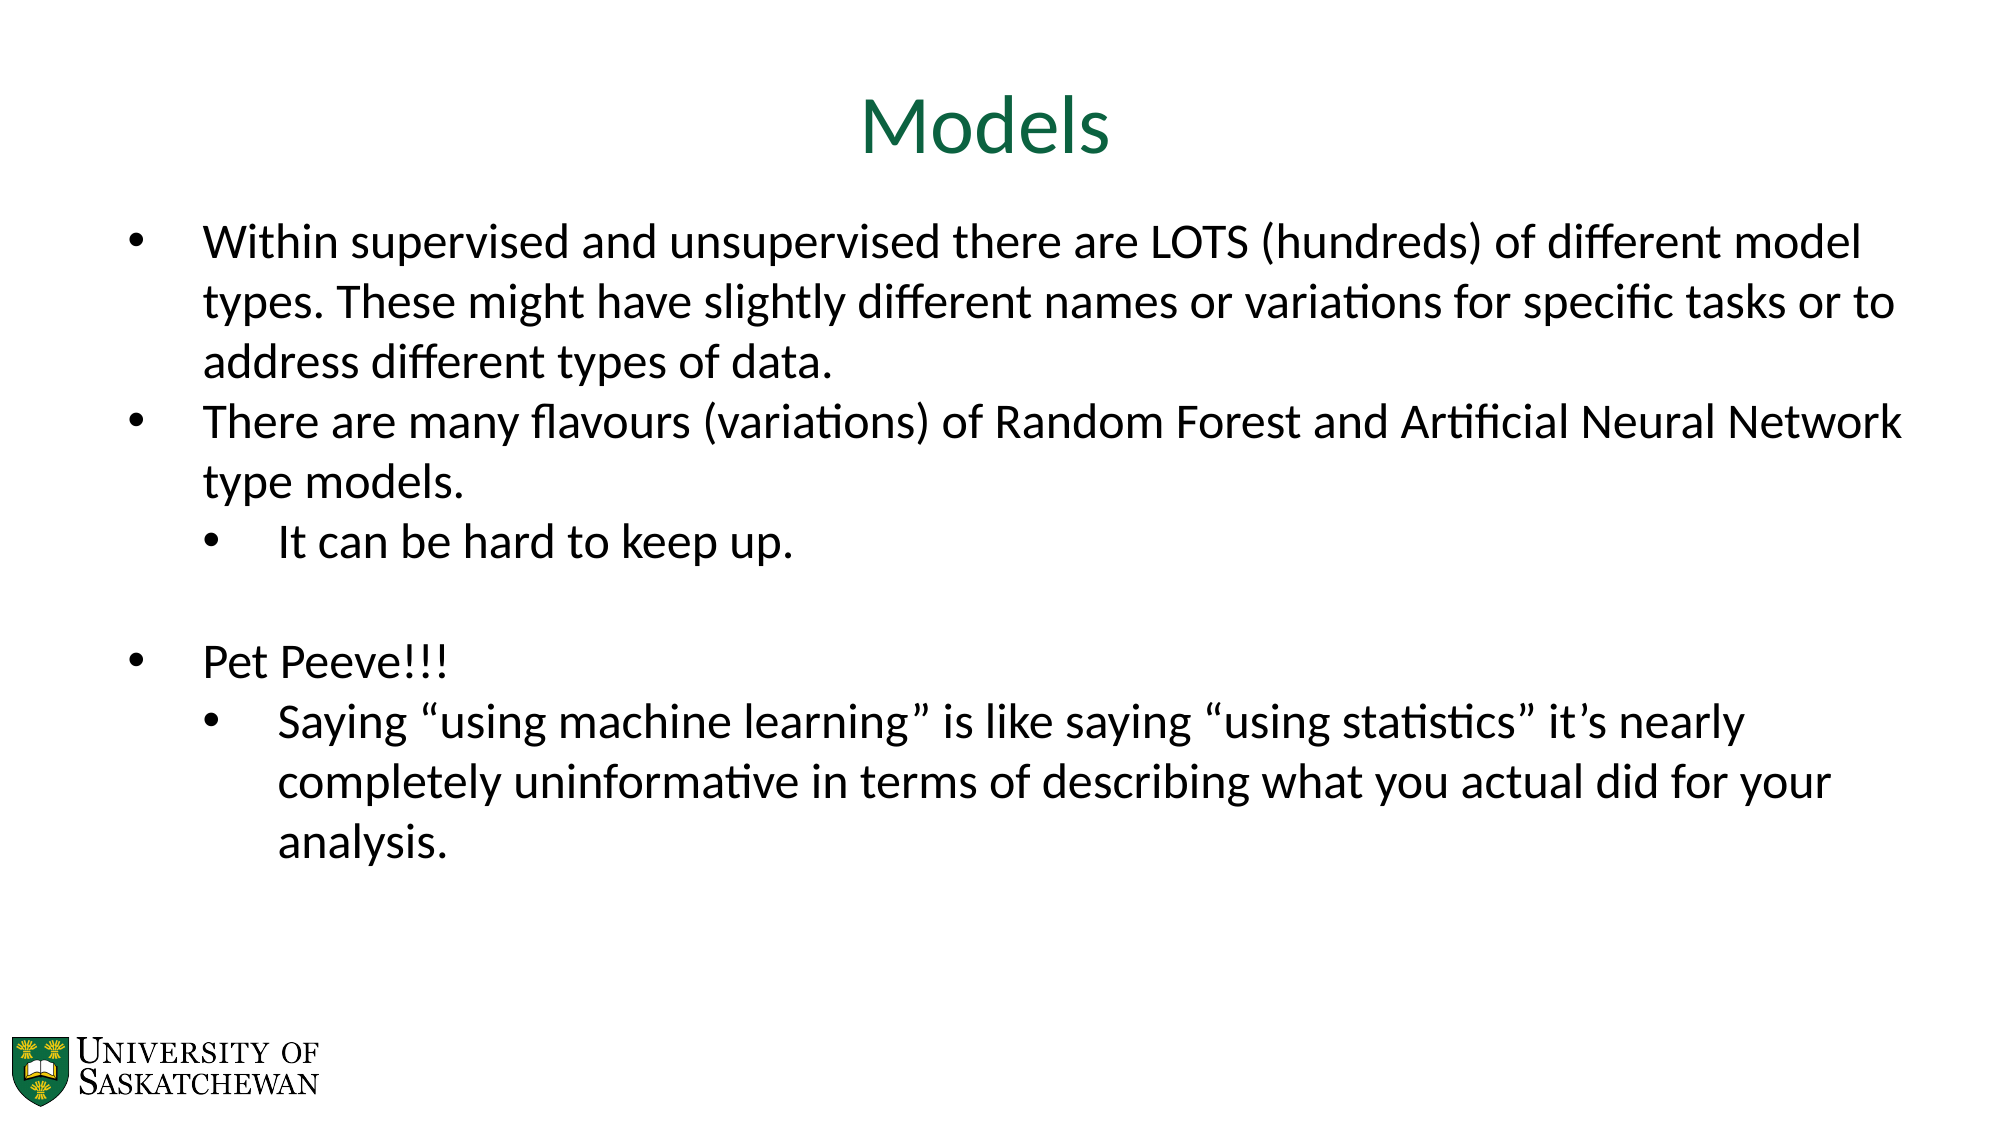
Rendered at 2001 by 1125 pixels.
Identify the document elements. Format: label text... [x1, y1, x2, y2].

text_box Models [49, 62, 1921, 163]
text_box Within supervised and unsupervised there are LOTS (hundreds) of different model types. These might have slightly different names or variations for specific tasks or to address different types of data. There are many flavours (variations) of Random Forest and Artificial Neural Network type models. It can be hard to keep up. Pet Peeve!!! Saying “using machine learning” is like saying “using statistics” it’s nearly completely uninformative in terms of describing what you actual did for your analysis. [112, 201, 1921, 937]
picture [12, 1037, 319, 1107]
